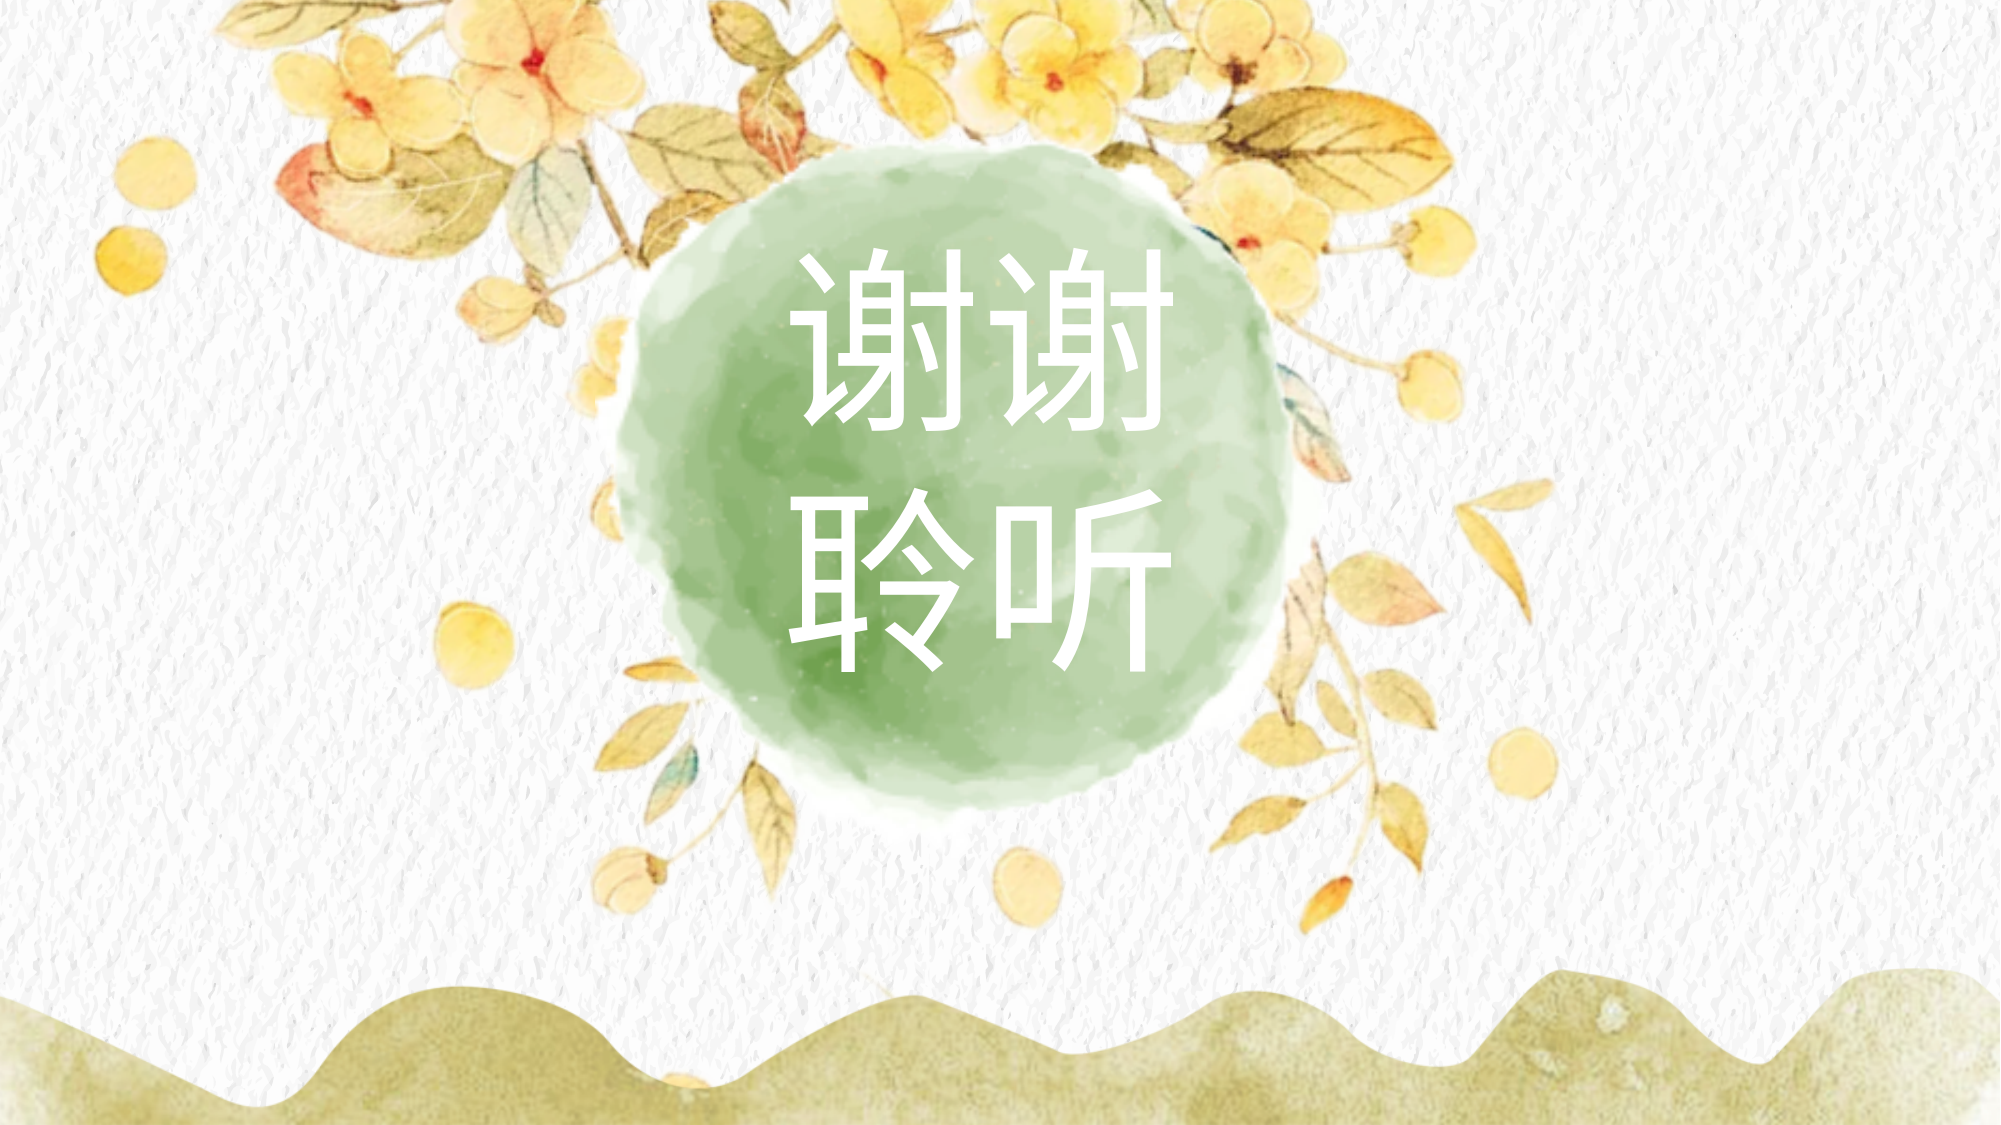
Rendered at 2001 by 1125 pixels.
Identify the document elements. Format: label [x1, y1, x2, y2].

picture [0, 0, 2000, 1125]
text_box [595, 139, 1328, 858]
